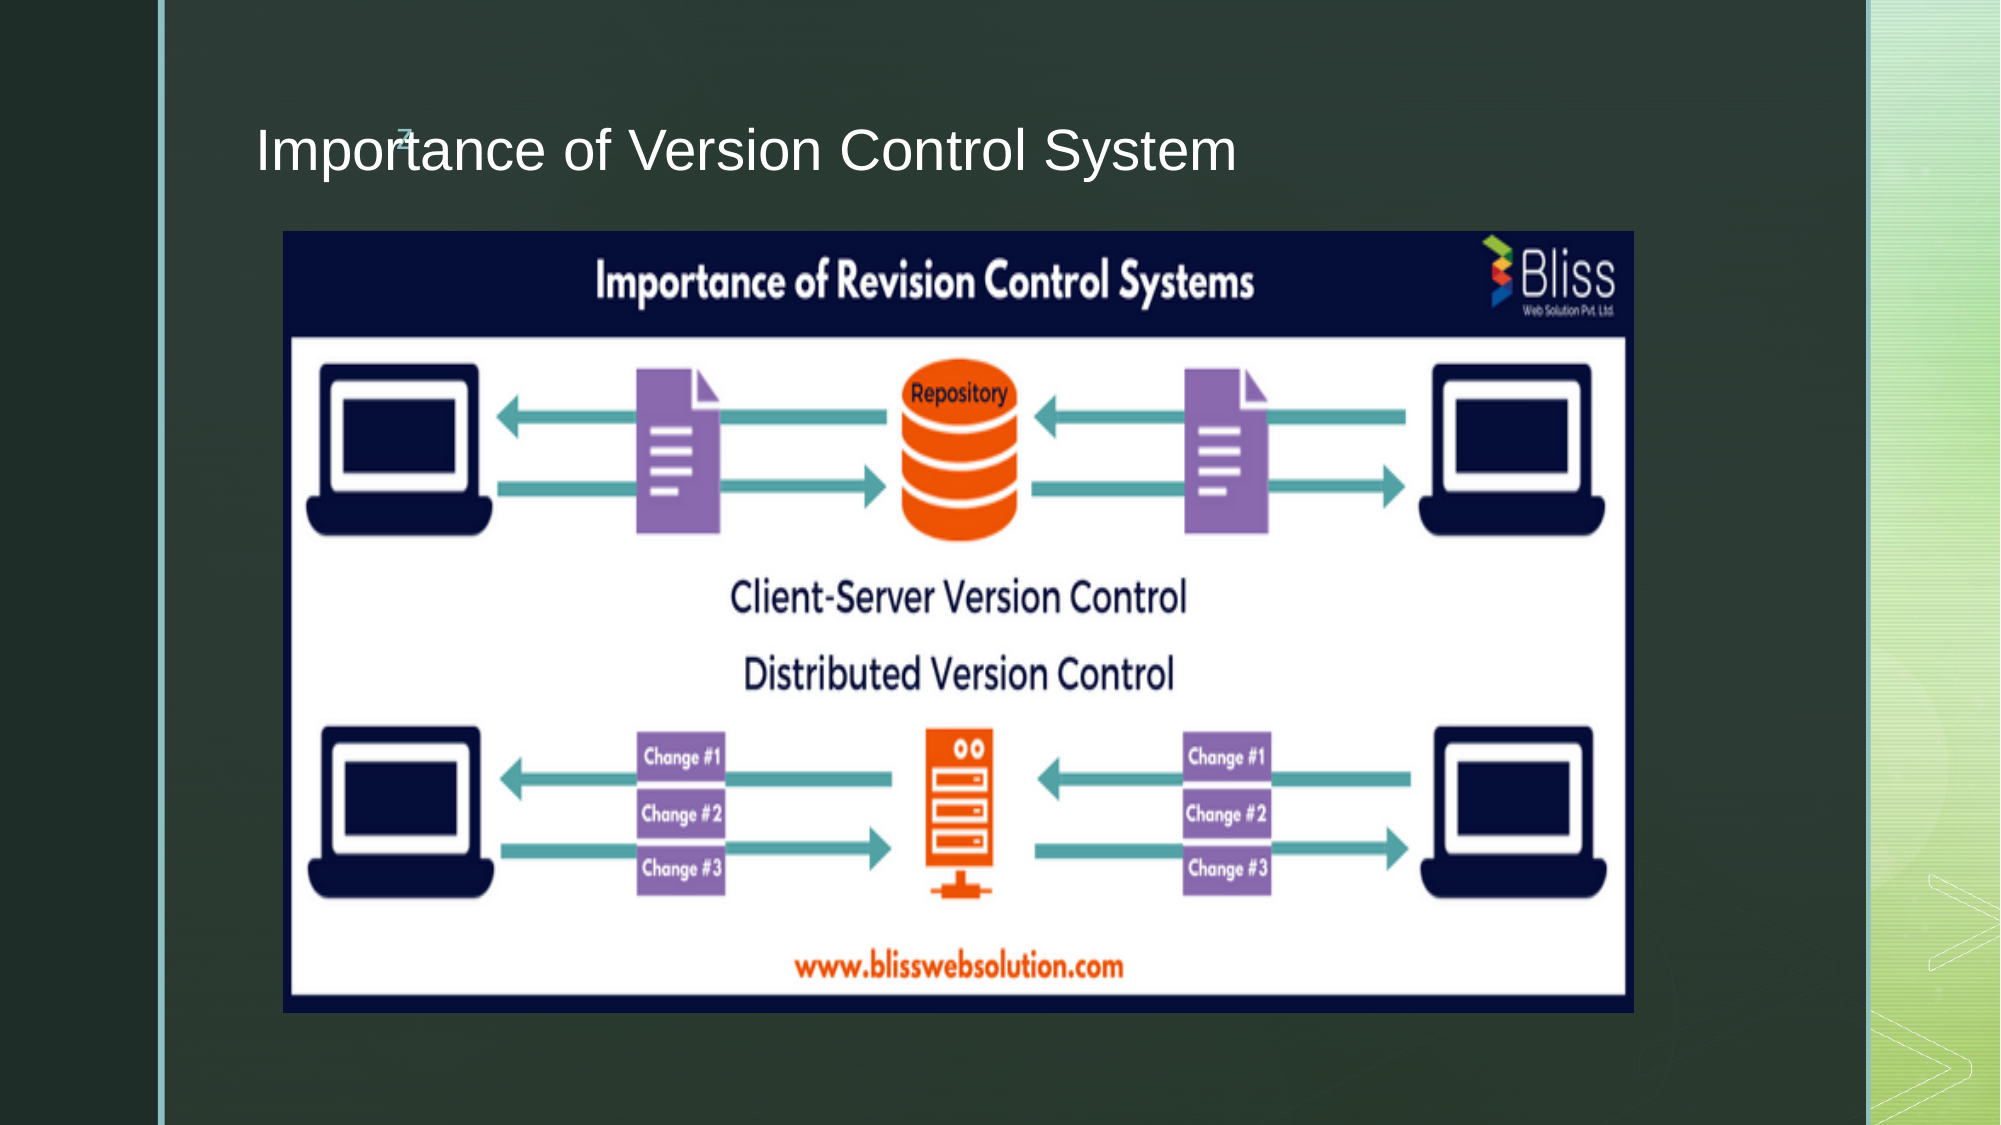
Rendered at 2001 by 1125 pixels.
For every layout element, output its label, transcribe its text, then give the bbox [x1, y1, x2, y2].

picture [1871, 0, 2001, 1125]
picture [283, 231, 1635, 1013]
title Importance of Version Control System [240, 112, 1546, 290]
